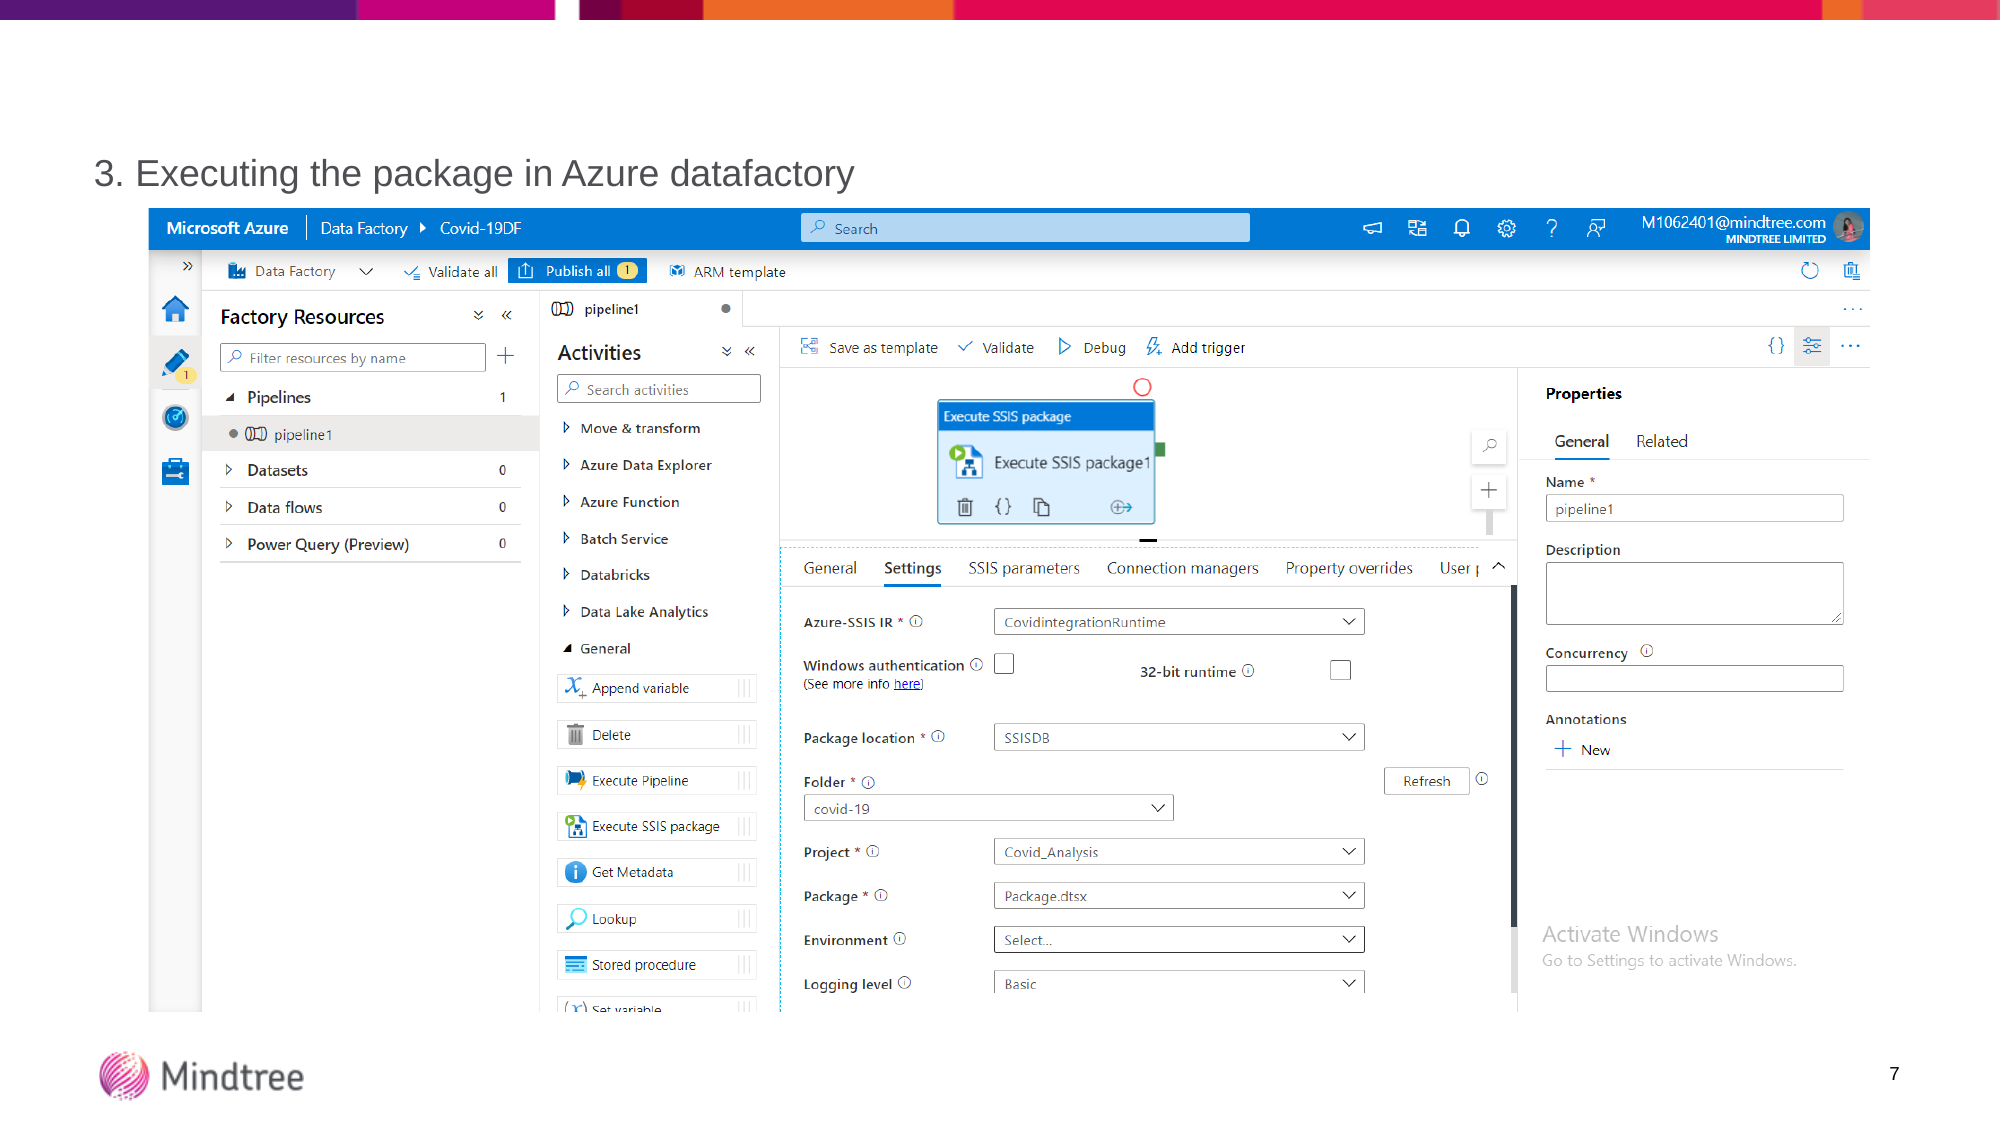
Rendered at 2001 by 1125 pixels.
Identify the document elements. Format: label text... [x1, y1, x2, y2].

slide_number 7 [1815, 1043, 1900, 1104]
picture [99, 1051, 304, 1101]
list 3. Executing the package in Azure datafactory [93, 149, 1894, 195]
picture [148, 207, 1871, 1012]
picture [0, 0, 2000, 20]
